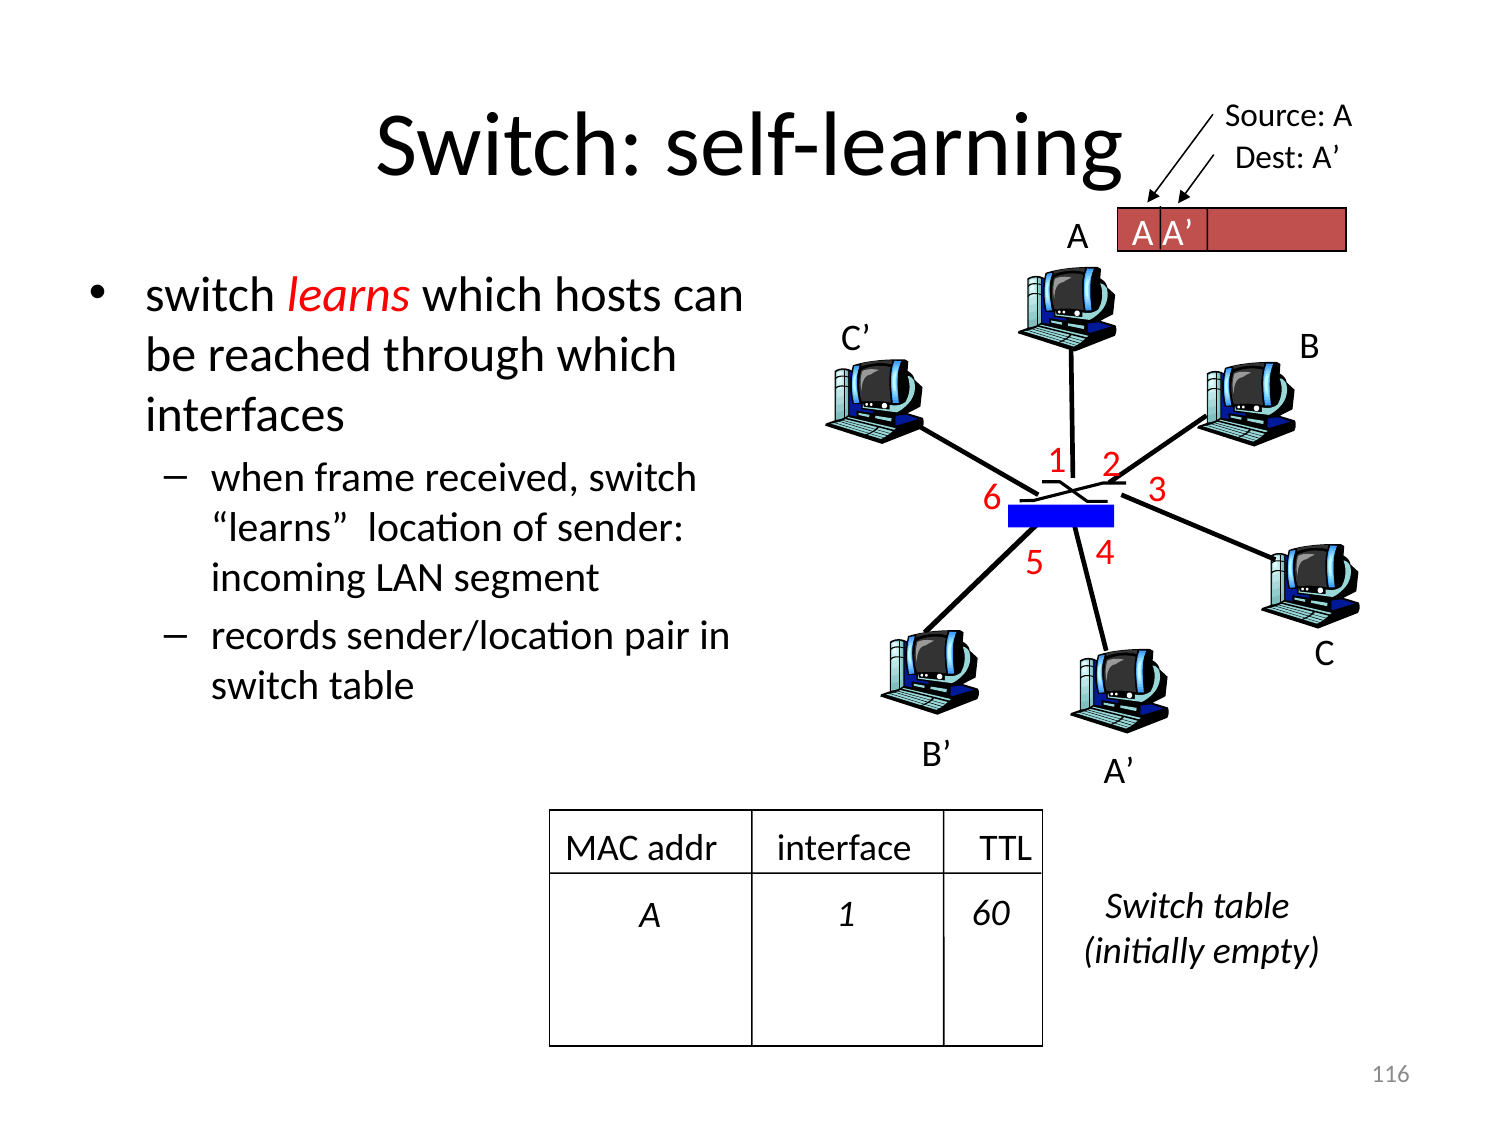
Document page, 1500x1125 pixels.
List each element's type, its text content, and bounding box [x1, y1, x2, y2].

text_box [1111, 200, 1347, 262]
text_box 1 [1032, 427, 1082, 480]
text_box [1147, 85, 1370, 204]
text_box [1196, 360, 1298, 447]
text_box C [1299, 637, 1350, 680]
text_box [824, 358, 926, 445]
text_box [1017, 265, 1119, 352]
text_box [547, 809, 1052, 1048]
text_box B’ [906, 723, 967, 782]
text_box C’ [826, 305, 886, 356]
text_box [879, 629, 981, 715]
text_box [1260, 542, 1362, 629]
text_box B [1284, 313, 1335, 374]
text_box 6 [967, 464, 1017, 524]
text_box 2 [1087, 431, 1136, 492]
slide_number 116 [1074, 1042, 1425, 1103]
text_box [1069, 647, 1171, 734]
list switch learns which hosts can be reached through which interfaces when frame received, switch “learns” location of sender: incoming LAN segment records sender/location pair in switch table [73, 253, 764, 929]
text_box Switch table (initially empty) [1068, 873, 1336, 979]
text_box 5 [1010, 535, 1060, 590]
text_box A’ [1088, 742, 1150, 799]
text_box A [1052, 203, 1104, 264]
title Switch: self-learning [75, 45, 1425, 233]
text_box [618, 880, 1030, 944]
text_box 4 [1080, 531, 1130, 579]
text_box 3 [1132, 456, 1182, 517]
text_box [1007, 481, 1127, 528]
